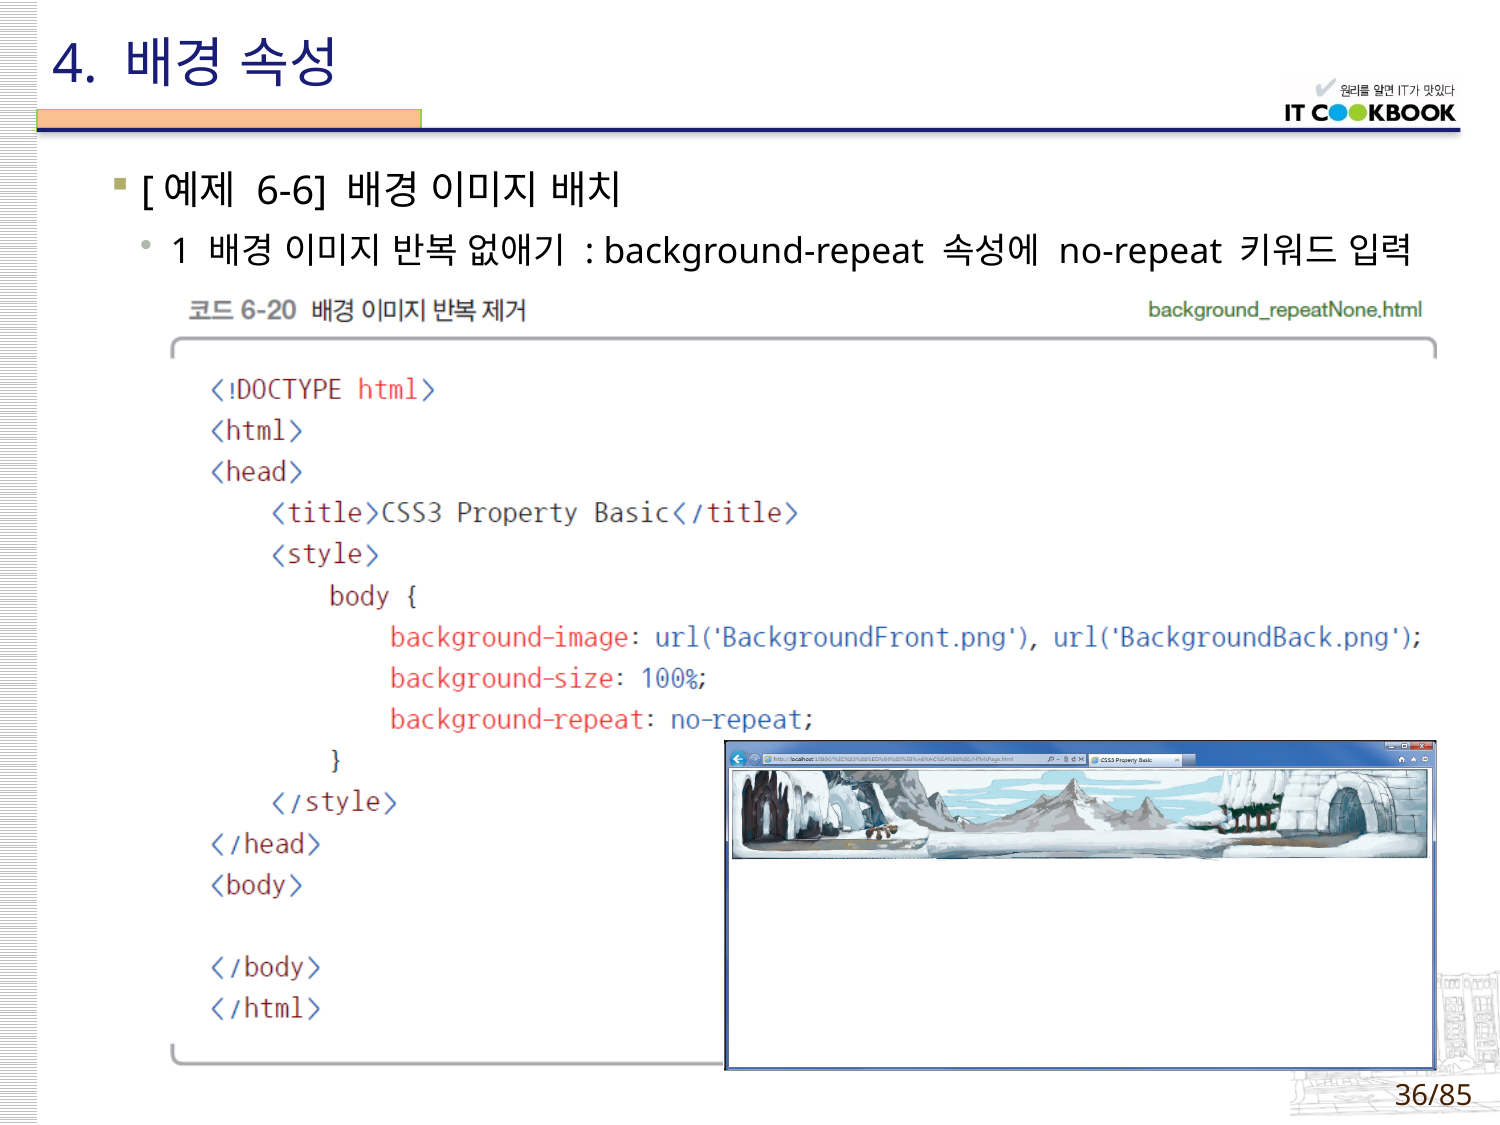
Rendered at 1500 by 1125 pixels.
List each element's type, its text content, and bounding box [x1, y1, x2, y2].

picture [1290, 874, 1500, 1125]
picture [169, 296, 1437, 1072]
list [예제 6-6] 배경 이미지 배치 1 배경 이미지 반복 없애기 : background-repeat 속성에 no-repeat 키워드 입력 [37, 152, 1463, 1091]
picture [1415, 1094, 1424, 1103]
title 4. 배경 속성 [37, 13, 1278, 109]
picture [1442, 1095, 1451, 1103]
picture [1281, 75, 1459, 123]
